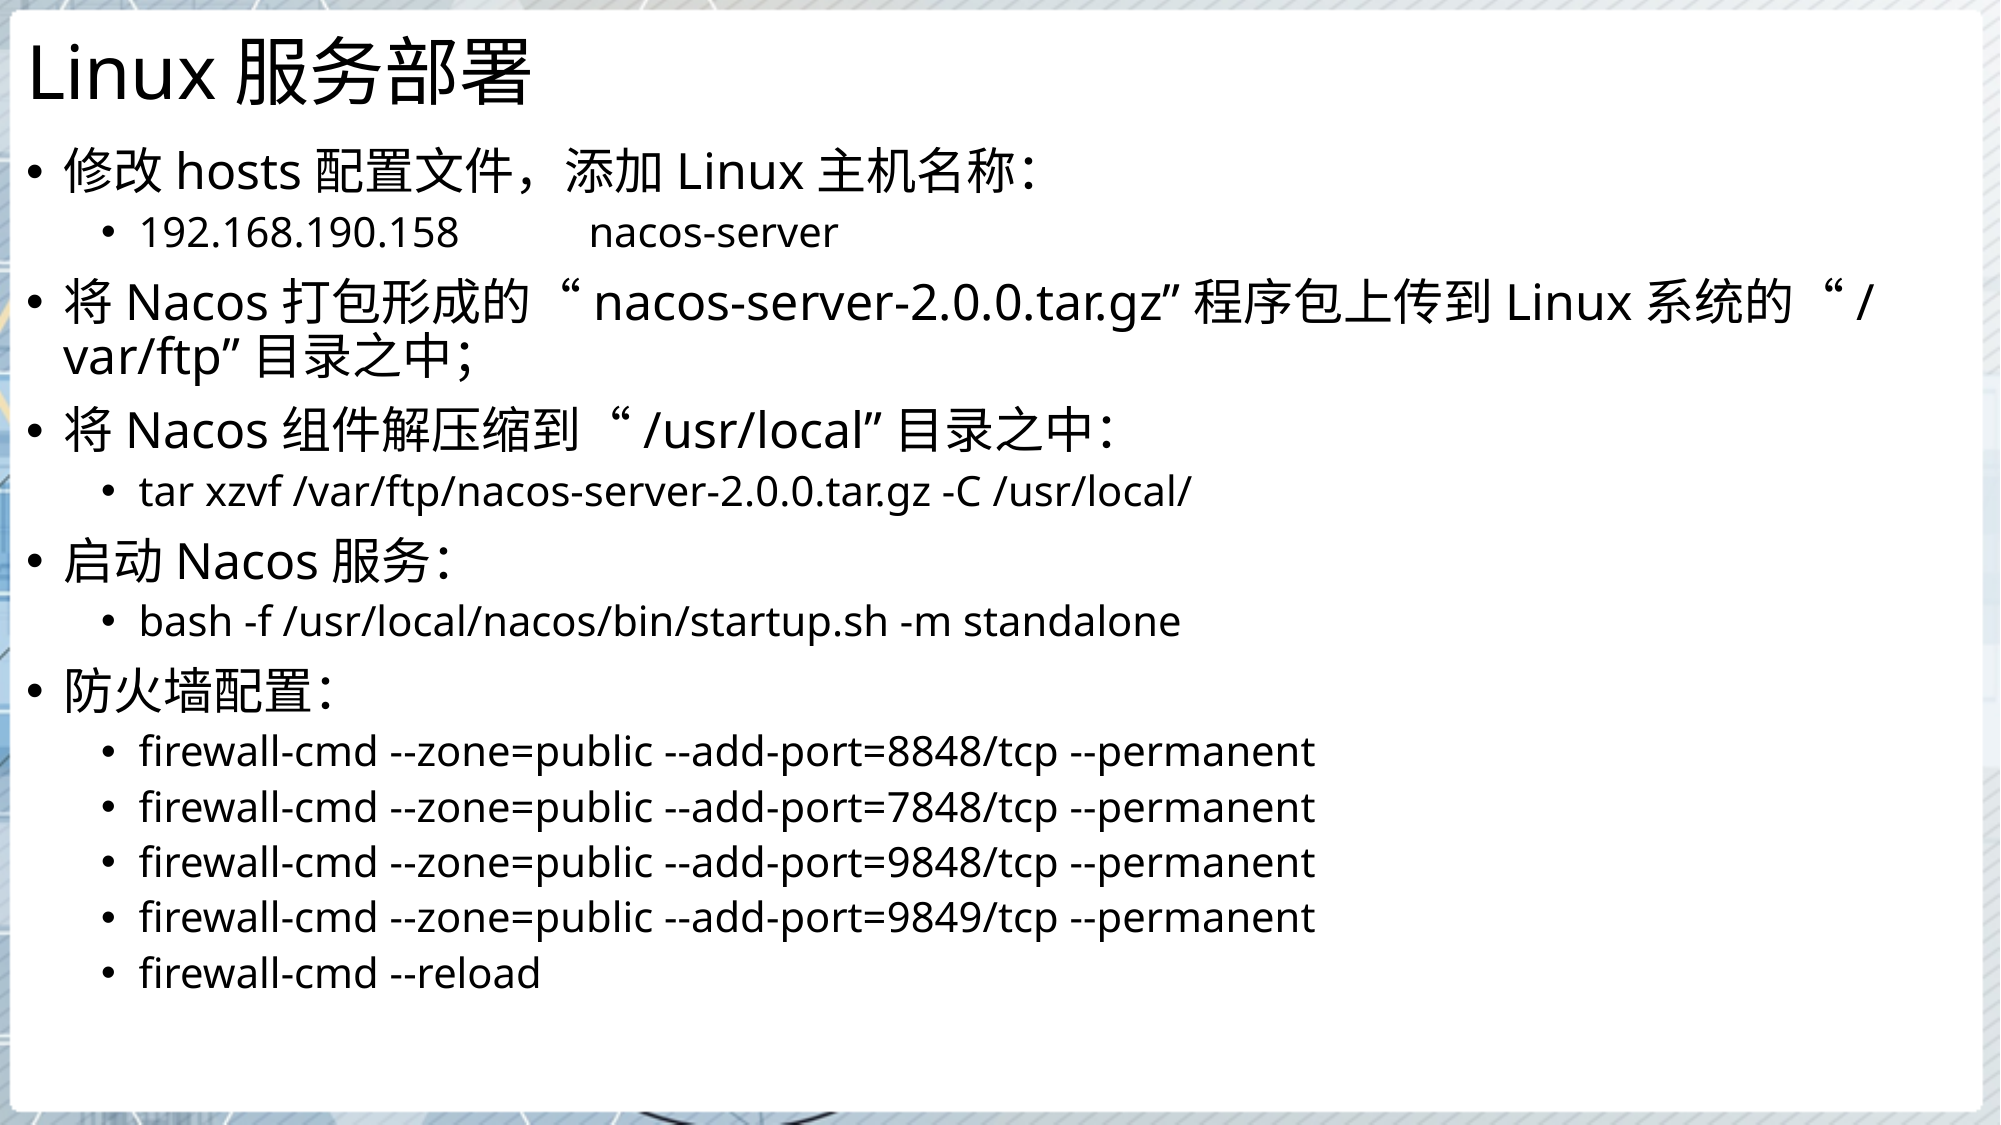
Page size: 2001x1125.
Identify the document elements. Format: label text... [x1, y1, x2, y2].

list 修改hosts配置文件，添加Linux主机名称： 192.168.190.158 nacos-server 将Nacos打包形成的“nacos-server-2.0.0.tar.gz”程序包上传到Linux系统的“/var/ftp”目录之中； 将Nacos组件解压缩到“/usr/local”目录之中： tar xzvf /var/ftp/nacos-server-2.0.0.tar.gz -C /usr/local/ 启动Nacos服务： bash -f /usr/local/nacos/bin/startup.sh -m standalone 防火墙配置： firewall-cmd --zone=public --add-port=8848/tcp --permanent firewall-cmd --zone=public --add-port=7848/tcp --permanent firewall-cmd --zone=public --add-port=9848/tcp --permanent firewall-cmd --zone=public --add-port=9849/tcp --permanent firewall-cmd --reload [11, 139, 1983, 1113]
title Linux服务部署 [11, 11, 1983, 139]
picture [0, 0, 2000, 1125]
